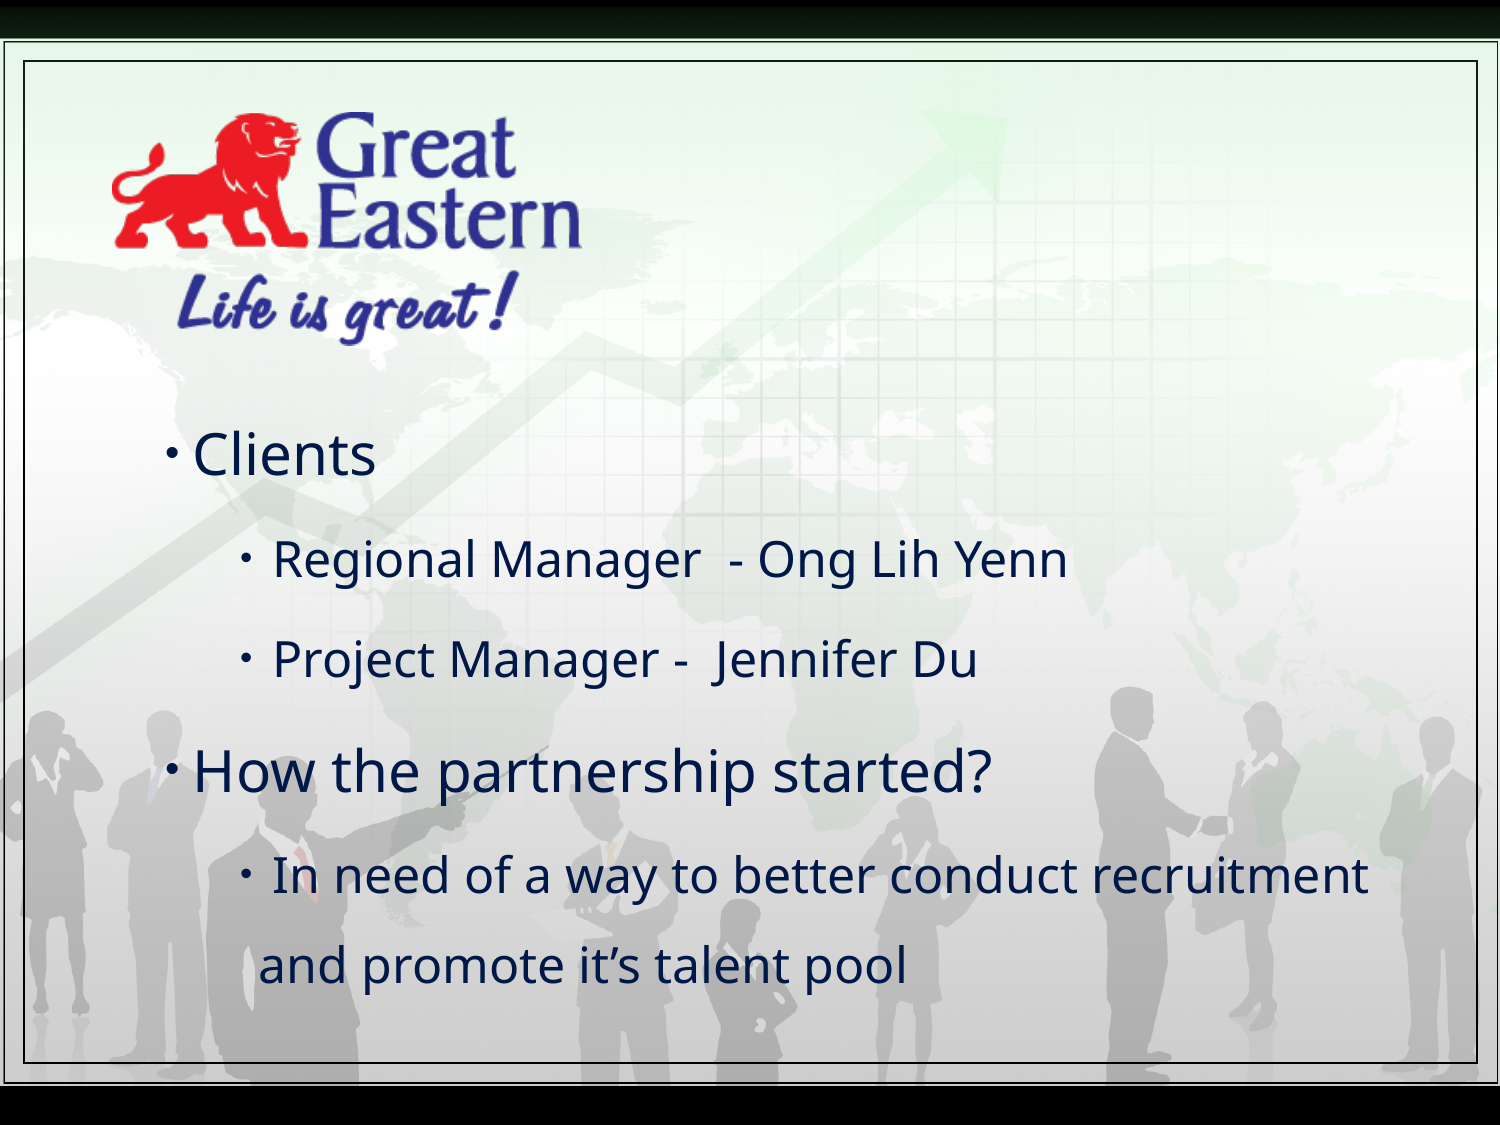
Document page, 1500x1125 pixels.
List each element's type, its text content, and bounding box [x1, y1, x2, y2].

list Clients Regional Manager - Ong Lih Yenn Project Manager - Jennifer Du How the partnership started? In need of a way to better conduct recruitment and promote it’s talent pool [75, 375, 1425, 1050]
picture [0, 0, 1500, 1125]
